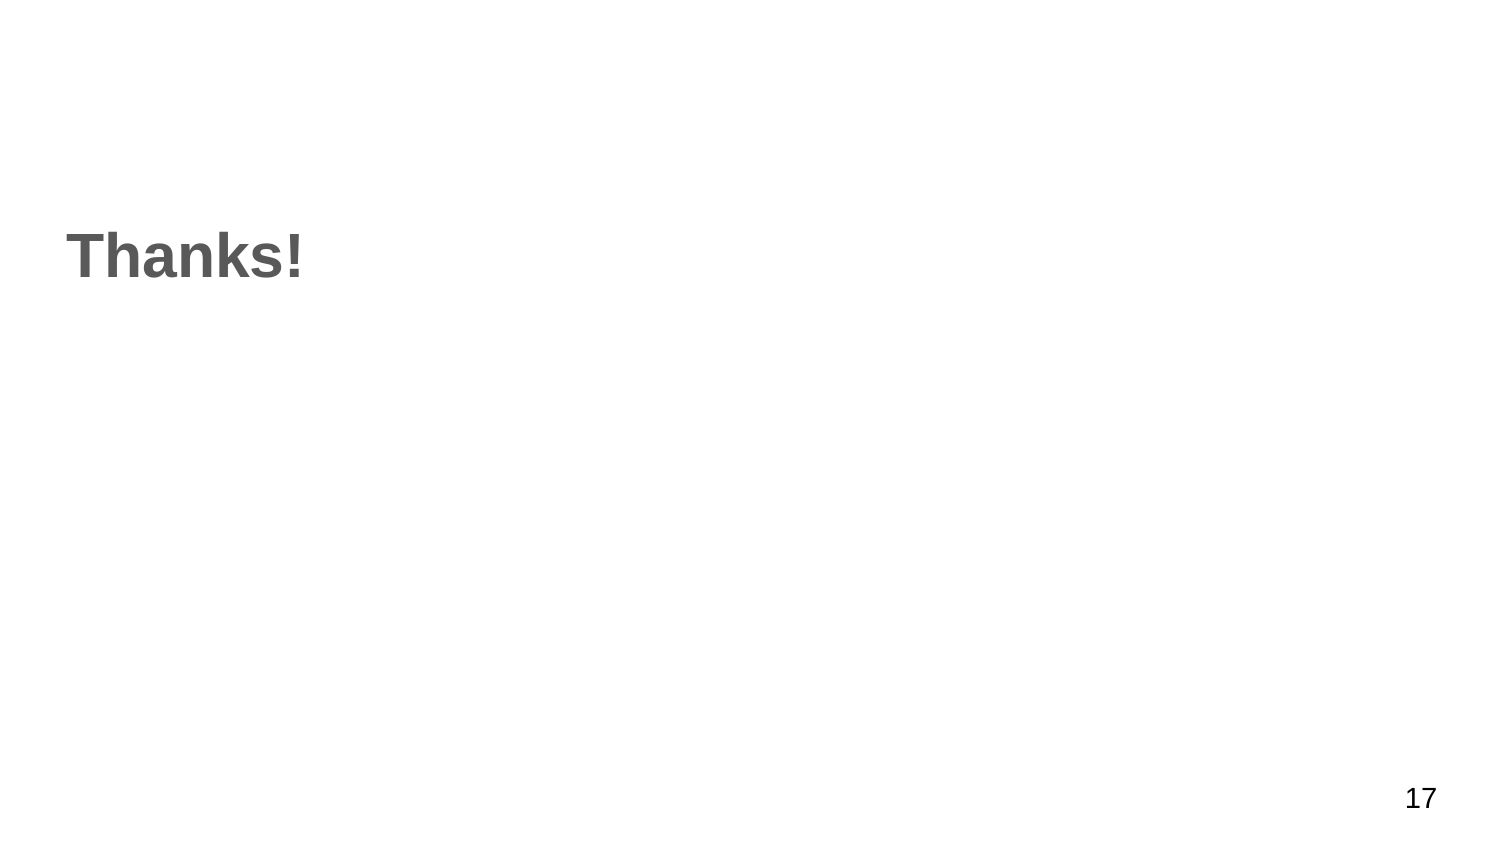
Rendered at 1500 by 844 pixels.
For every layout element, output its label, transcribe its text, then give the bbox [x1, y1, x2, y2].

list Thanks! [51, 189, 1449, 750]
slide_number ‹#› [1389, 764, 1480, 830]
